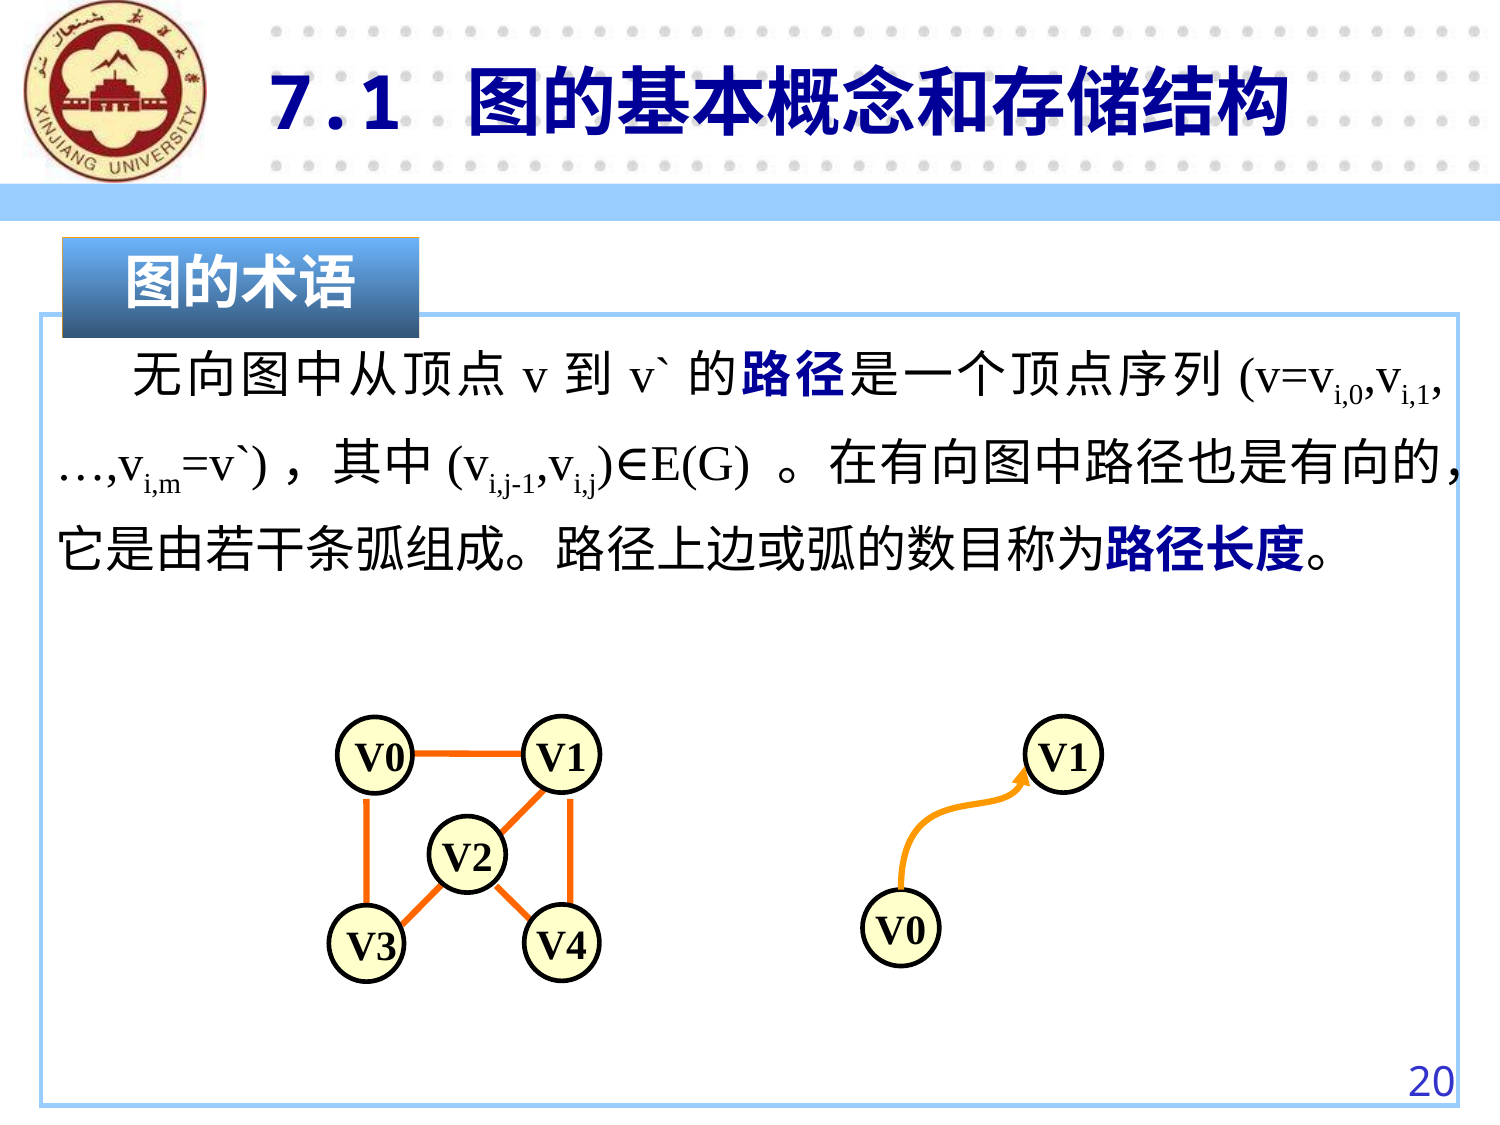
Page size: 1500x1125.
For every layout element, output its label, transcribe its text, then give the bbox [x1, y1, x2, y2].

slide_number 20 [1328, 1047, 1471, 1125]
text_box 图的术语 [62, 237, 420, 338]
text_box 无向图中从顶点v到v`的路径是一个顶点序列(v=vi,0,vi,1,…,vi,m=v`)，其中(vi,j-1,vi,j)∈E(G) 。在有向图中路径也是有向的，它是由若干条弧组成。路径上边或弧的数目称为路径长度。 [41, 314, 1459, 1106]
picture [262, 24, 1500, 183]
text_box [328, 715, 601, 982]
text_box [862, 715, 1103, 967]
picture [23, 0, 207, 183]
text_box 7.1 图的基本概念和存储结构 [253, 30, 1483, 169]
